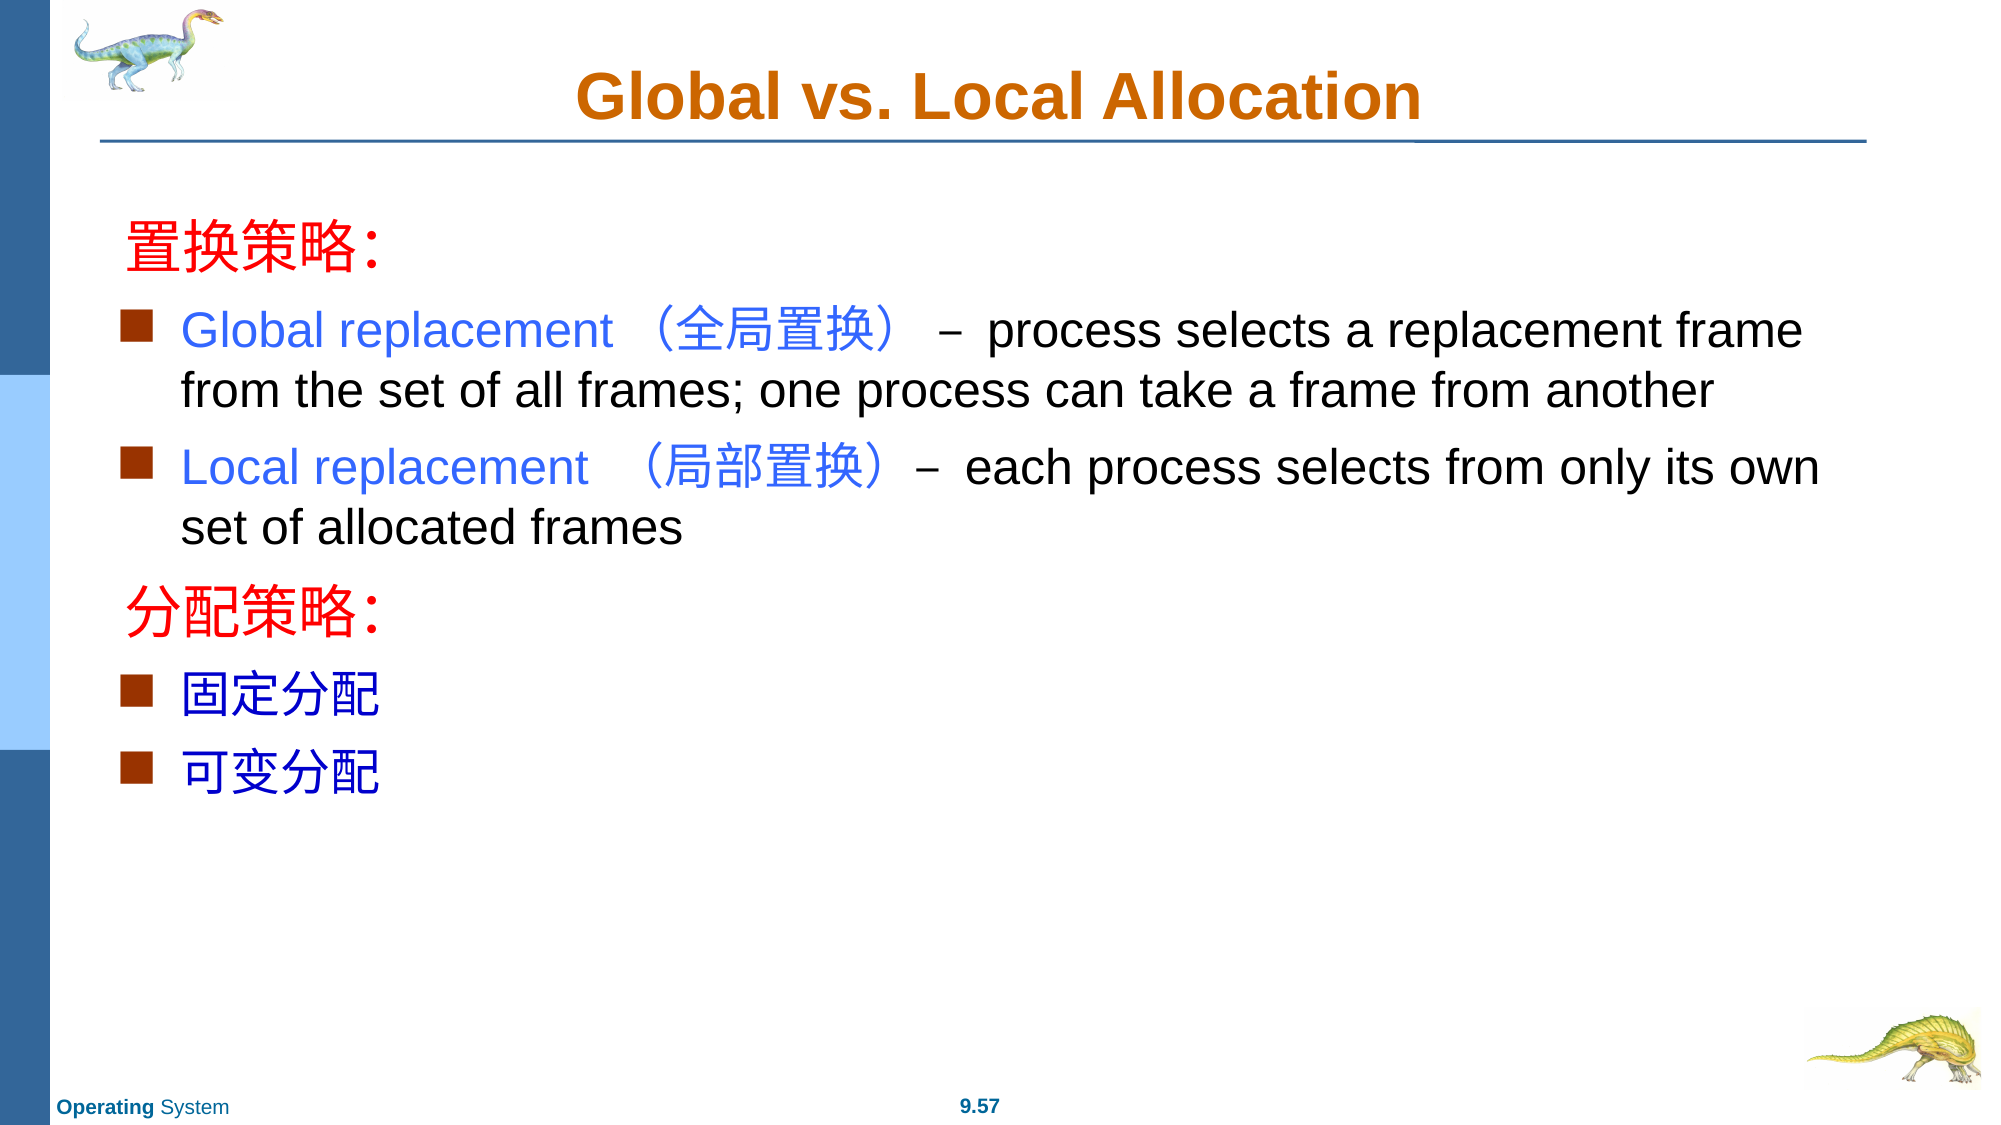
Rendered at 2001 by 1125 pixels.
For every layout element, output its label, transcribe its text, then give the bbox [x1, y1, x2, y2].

list 置换策略： Global replacement（全局置换） – process selects a replacement frame from the set of all frames; one process can take a frame from another Local replacement （局部置换）– each process selects from only its own set of allocated frames 分配策略： 固定分配 可变分配 [109, 202, 1910, 946]
picture [62, 0, 240, 101]
picture [1804, 1007, 1982, 1090]
title Global vs. Local Allocation [99, 45, 1900, 141]
